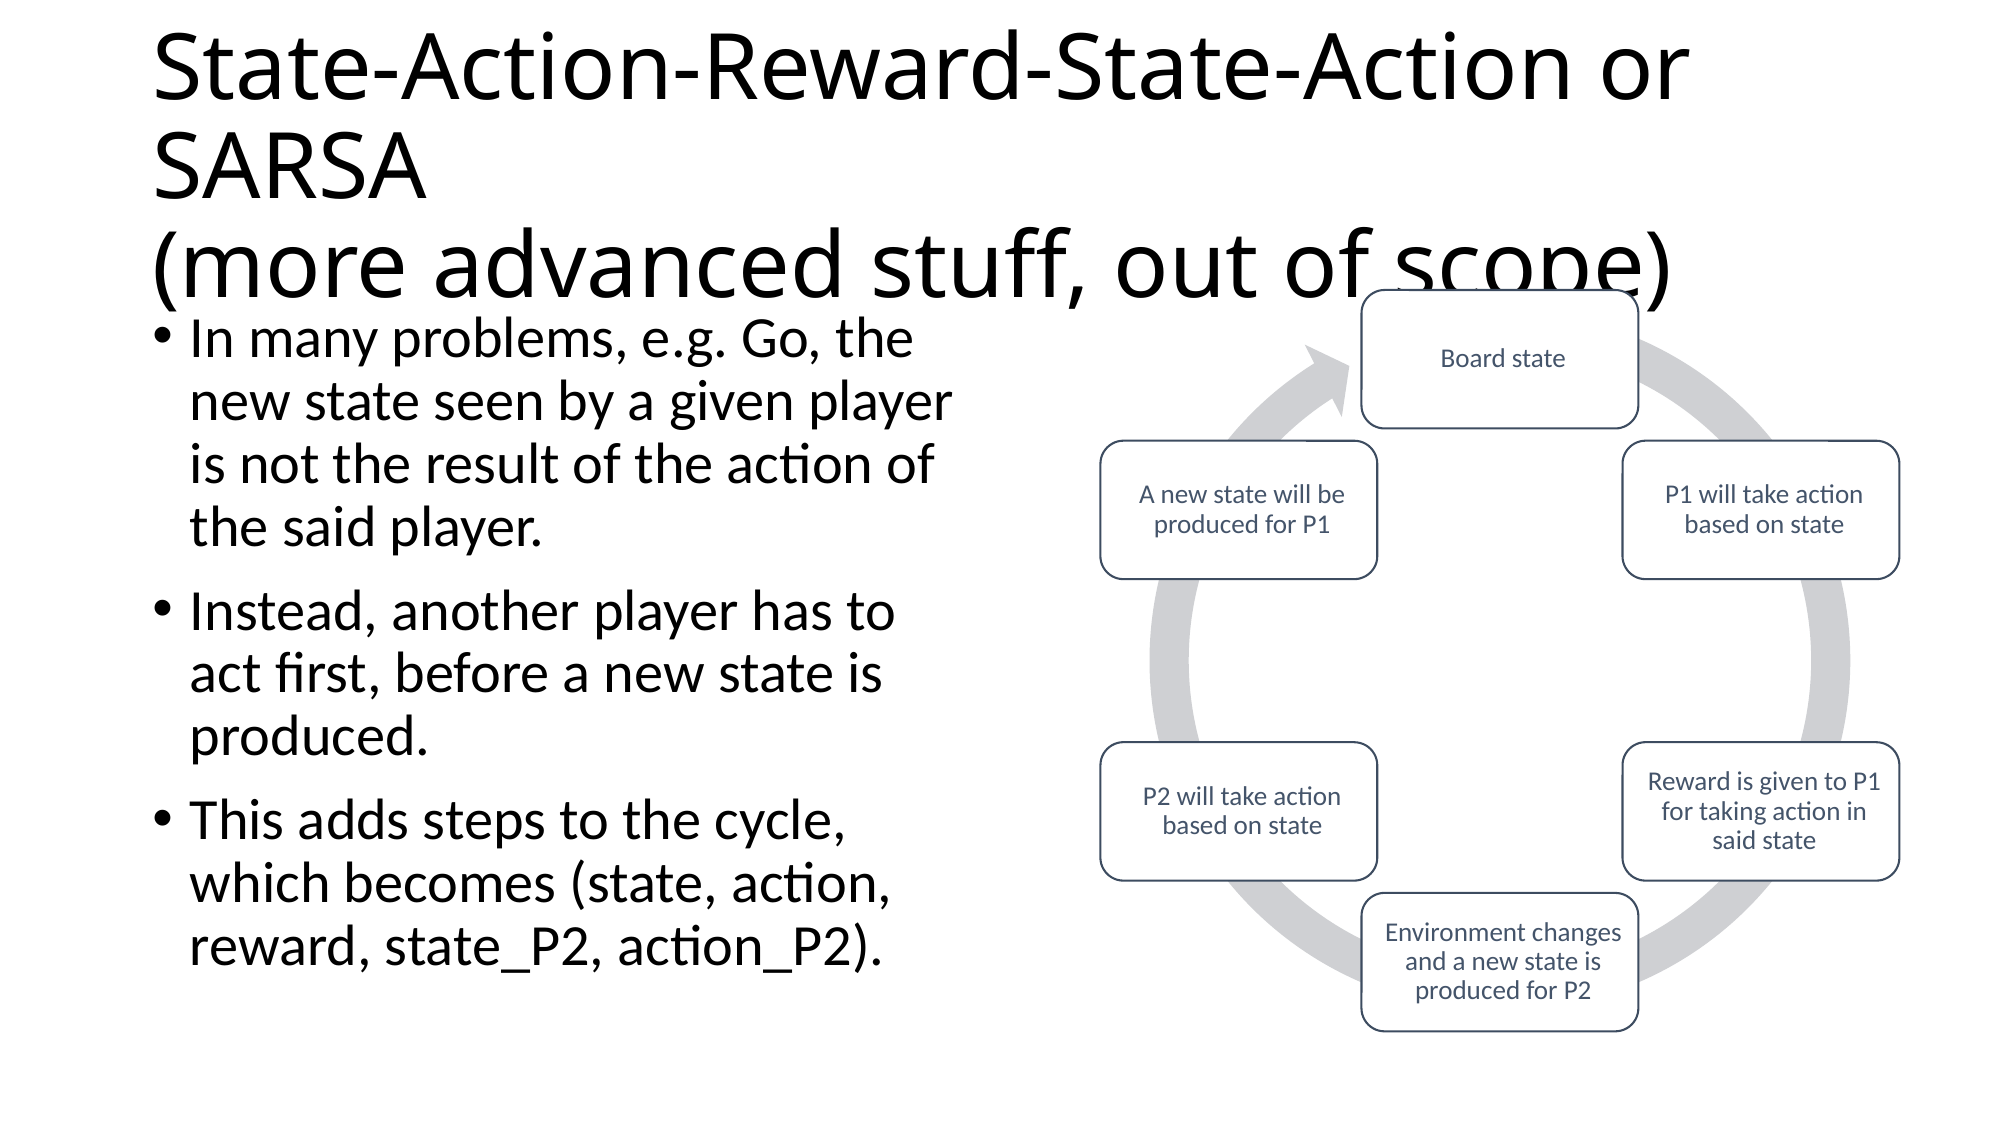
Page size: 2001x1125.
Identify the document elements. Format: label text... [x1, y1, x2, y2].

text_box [999, 289, 2000, 1032]
title State-Action-Reward-State-Action or SARSA (more advanced stuff, out of scope) [137, 59, 1863, 278]
list In many problems, e.g. Go, the new state seen by a given player is not the result of the action of the said player. Instead, another player has to act first, before a new state is produced. This adds steps to the cycle, which becomes (state, action, reward, state_P2, action_P2). [137, 299, 988, 1014]
